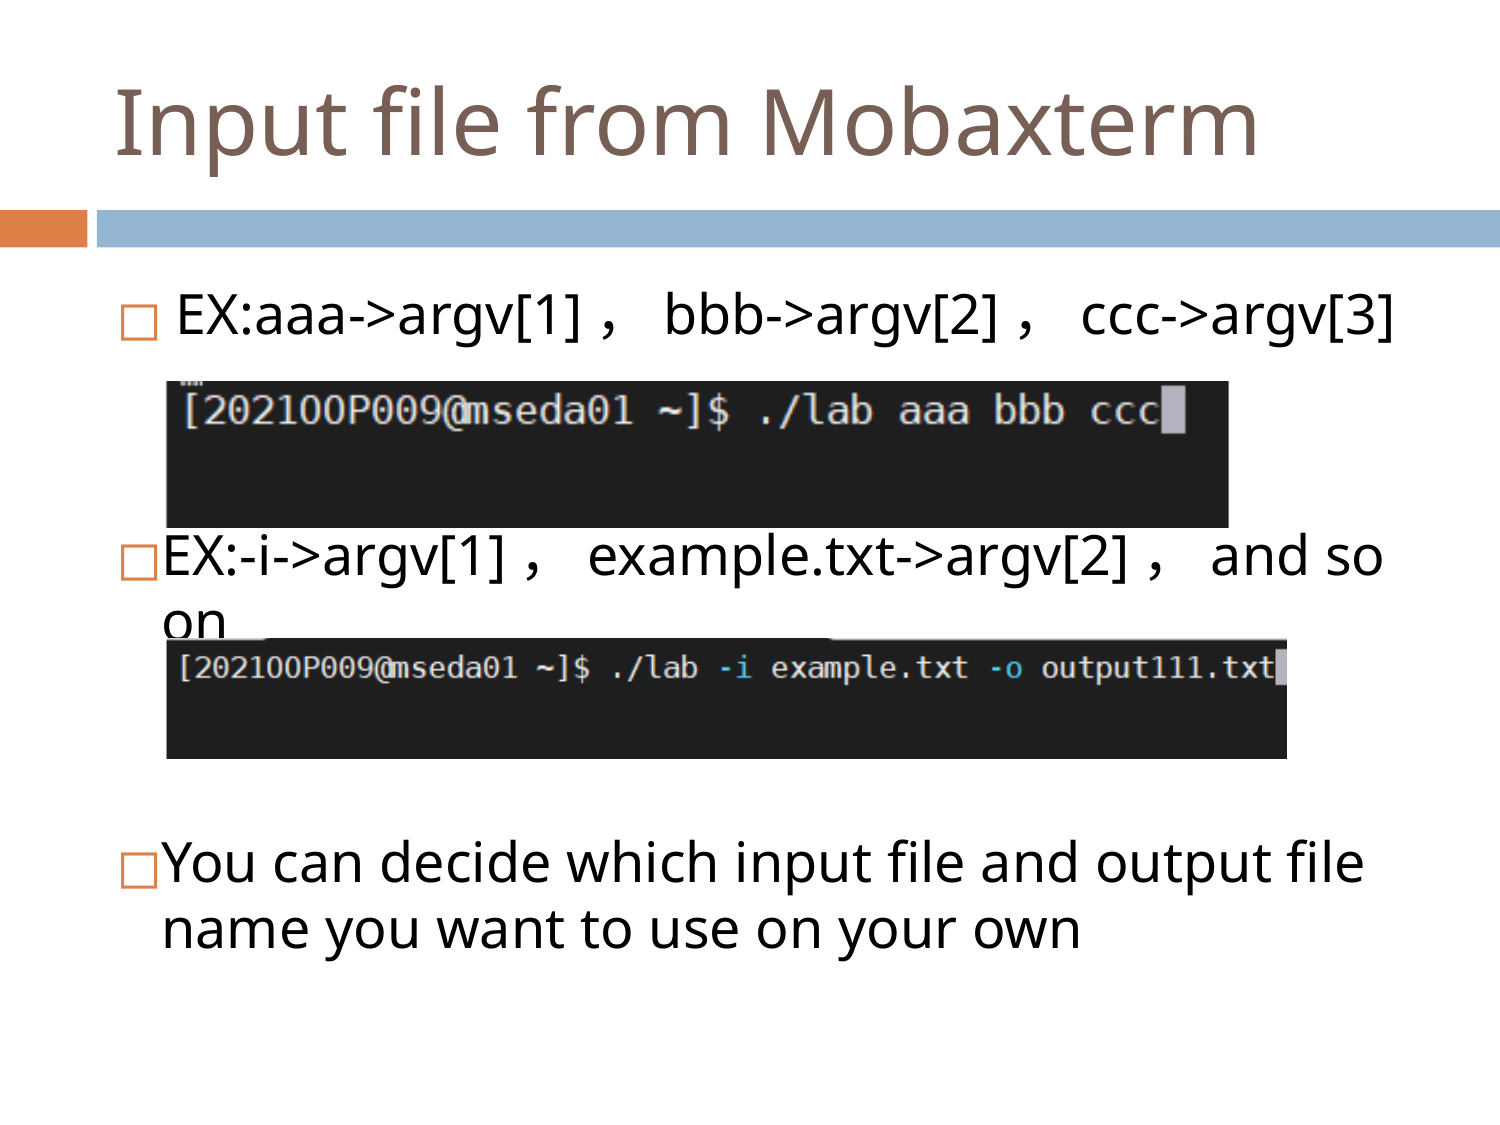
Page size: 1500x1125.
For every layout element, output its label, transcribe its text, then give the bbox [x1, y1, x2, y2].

picture [163, 381, 1229, 529]
picture [163, 638, 1288, 759]
title Input file from Mobaxterm [99, 37, 1438, 200]
list EX:aaa->argv[1]，bbb->argv[2]，ccc->argv[3] EX:-i->argv[1]，example.txt->argv[2]，and so on You can decide which input file and output file name you want to use on your own [77, 271, 1415, 1022]
